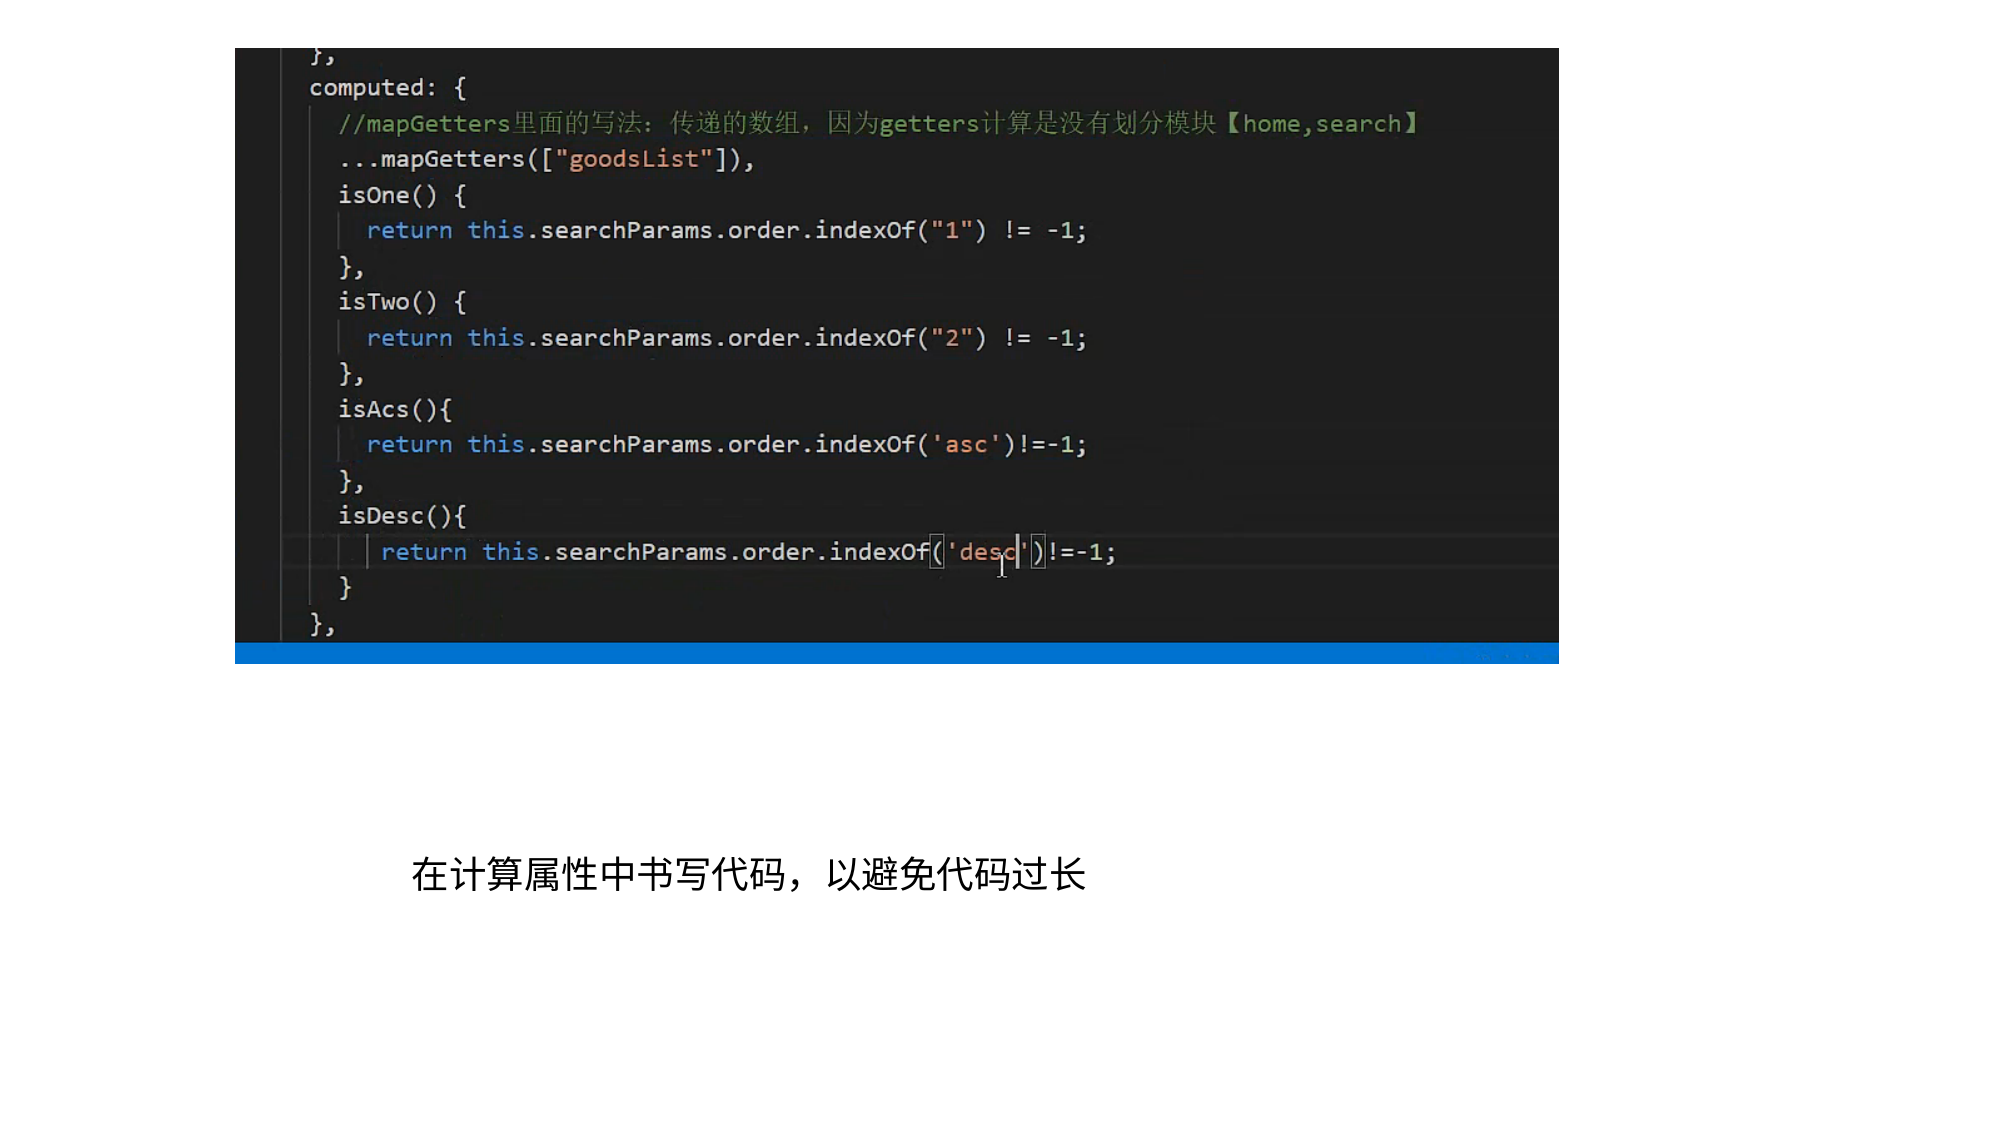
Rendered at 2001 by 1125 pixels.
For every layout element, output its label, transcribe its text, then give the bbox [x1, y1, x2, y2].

picture [235, 48, 1559, 664]
text_box 在计算属性中书写代码，以避免代码过长 [396, 843, 1608, 904]
